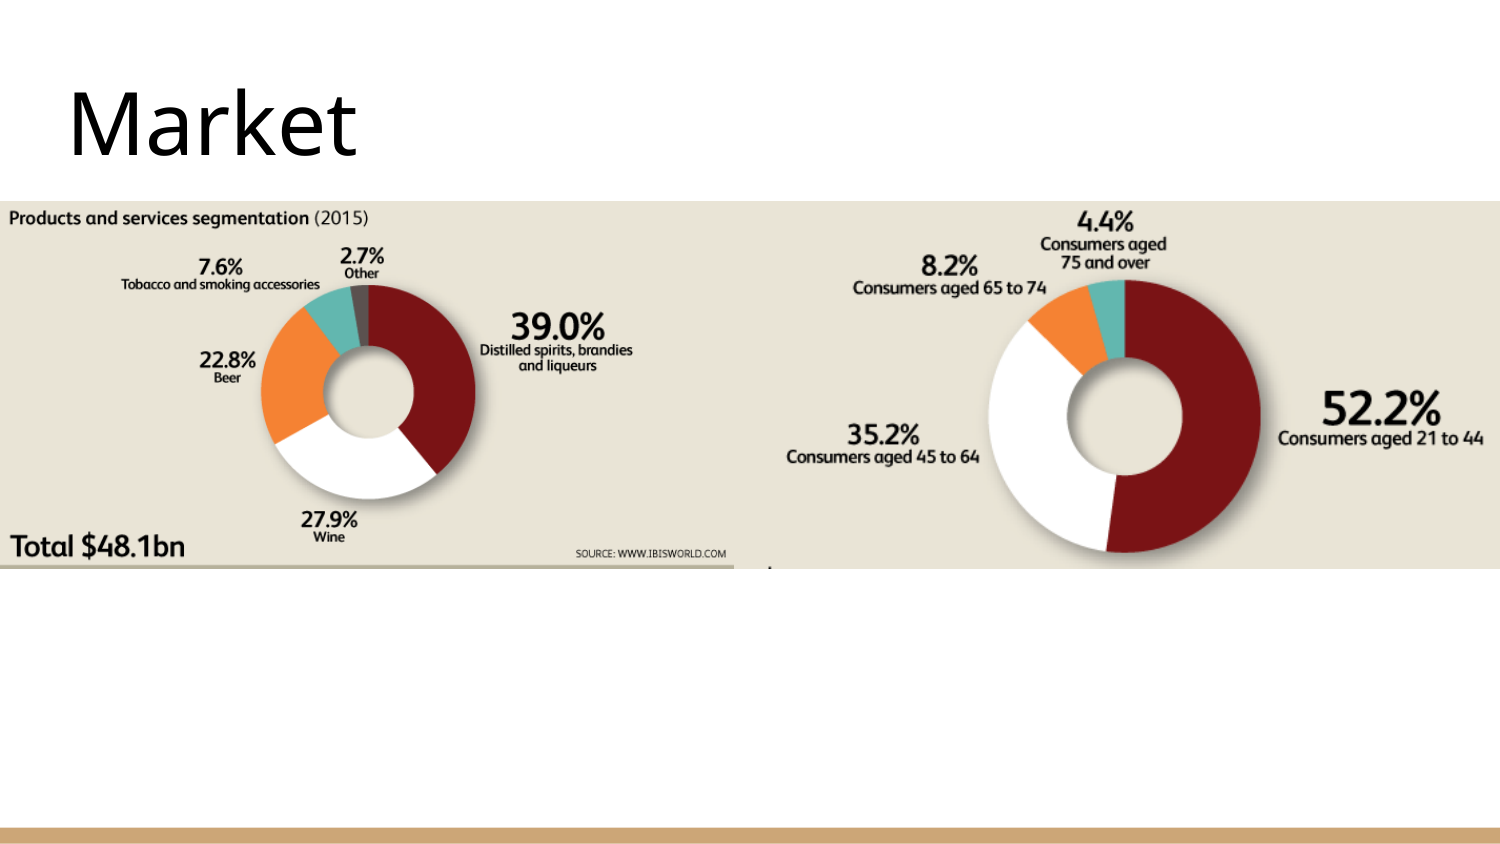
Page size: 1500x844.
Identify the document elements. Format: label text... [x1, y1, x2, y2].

picture [0, 200, 1500, 570]
title Market [51, 51, 1449, 189]
